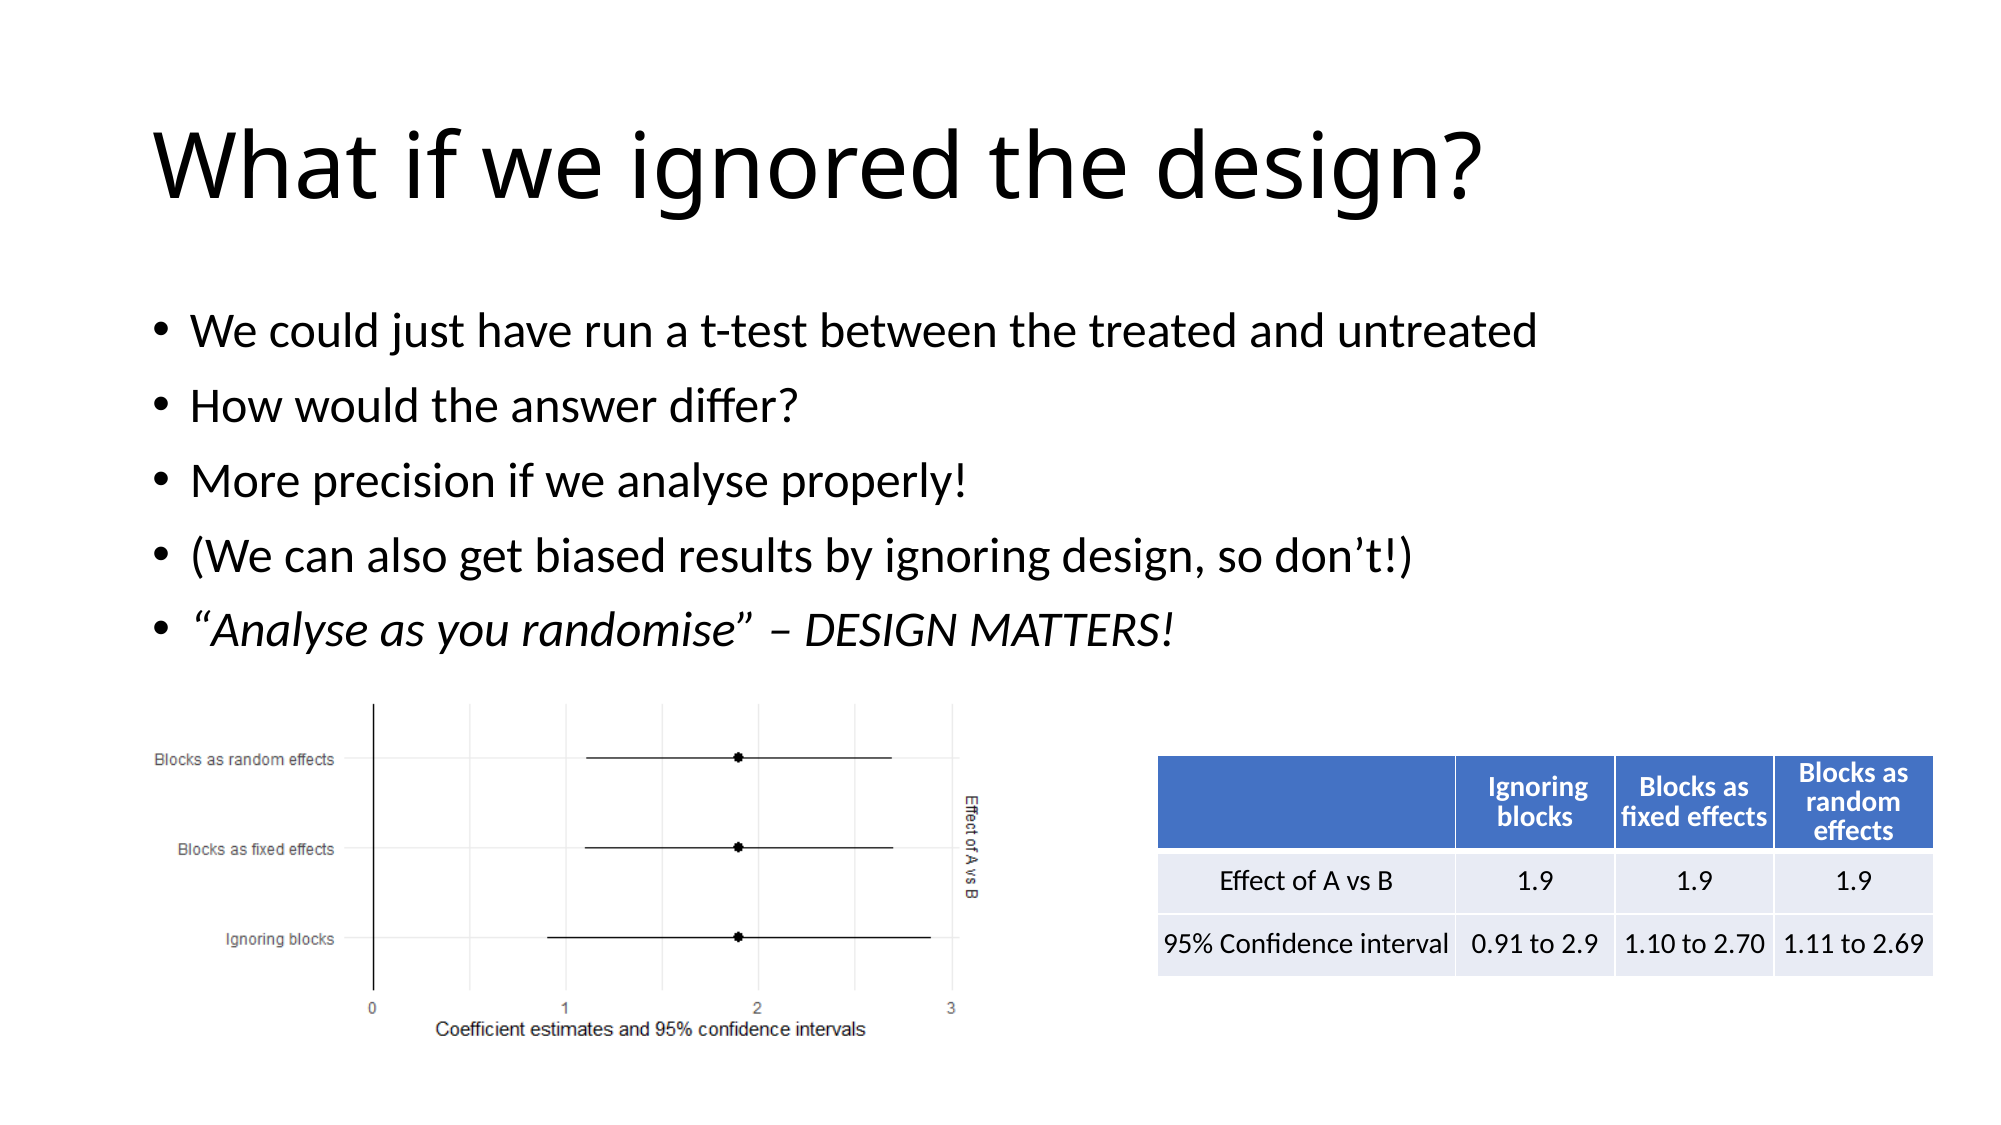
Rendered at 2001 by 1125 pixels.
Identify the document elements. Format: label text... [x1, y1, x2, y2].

table_cell 1.10 to 2.70 [1616, 915, 1773, 976]
table_cell Effect of A vs B [1158, 854, 1455, 913]
table_cell 0.91 to 2.9 [1456, 915, 1614, 976]
table_header Blocks as fixed effects [1616, 756, 1773, 848]
table_cell 1.9 [1616, 854, 1773, 913]
table_header Ignoring blocks [1456, 756, 1614, 848]
list We could just have run a t-test between the treated and untreated How would the answer differ? More precision if we analyse properly! (We can also get biased results by ignoring design, so don’t!) “Analyse as you randomise” – DESIGN MATTERS! [137, 296, 1863, 1014]
table_cell 1.11 to 2.69 [1775, 915, 1933, 976]
picture [122, 695, 1000, 1049]
table_cell 1.9 [1775, 854, 1933, 913]
table_cell 95% Confidence interval [1158, 915, 1455, 976]
table_header [1158, 756, 1455, 848]
table_header Blocks as random effects [1775, 756, 1933, 848]
table_cell 1.9 [1456, 854, 1614, 913]
title What if we ignored the design? [137, 59, 1863, 278]
